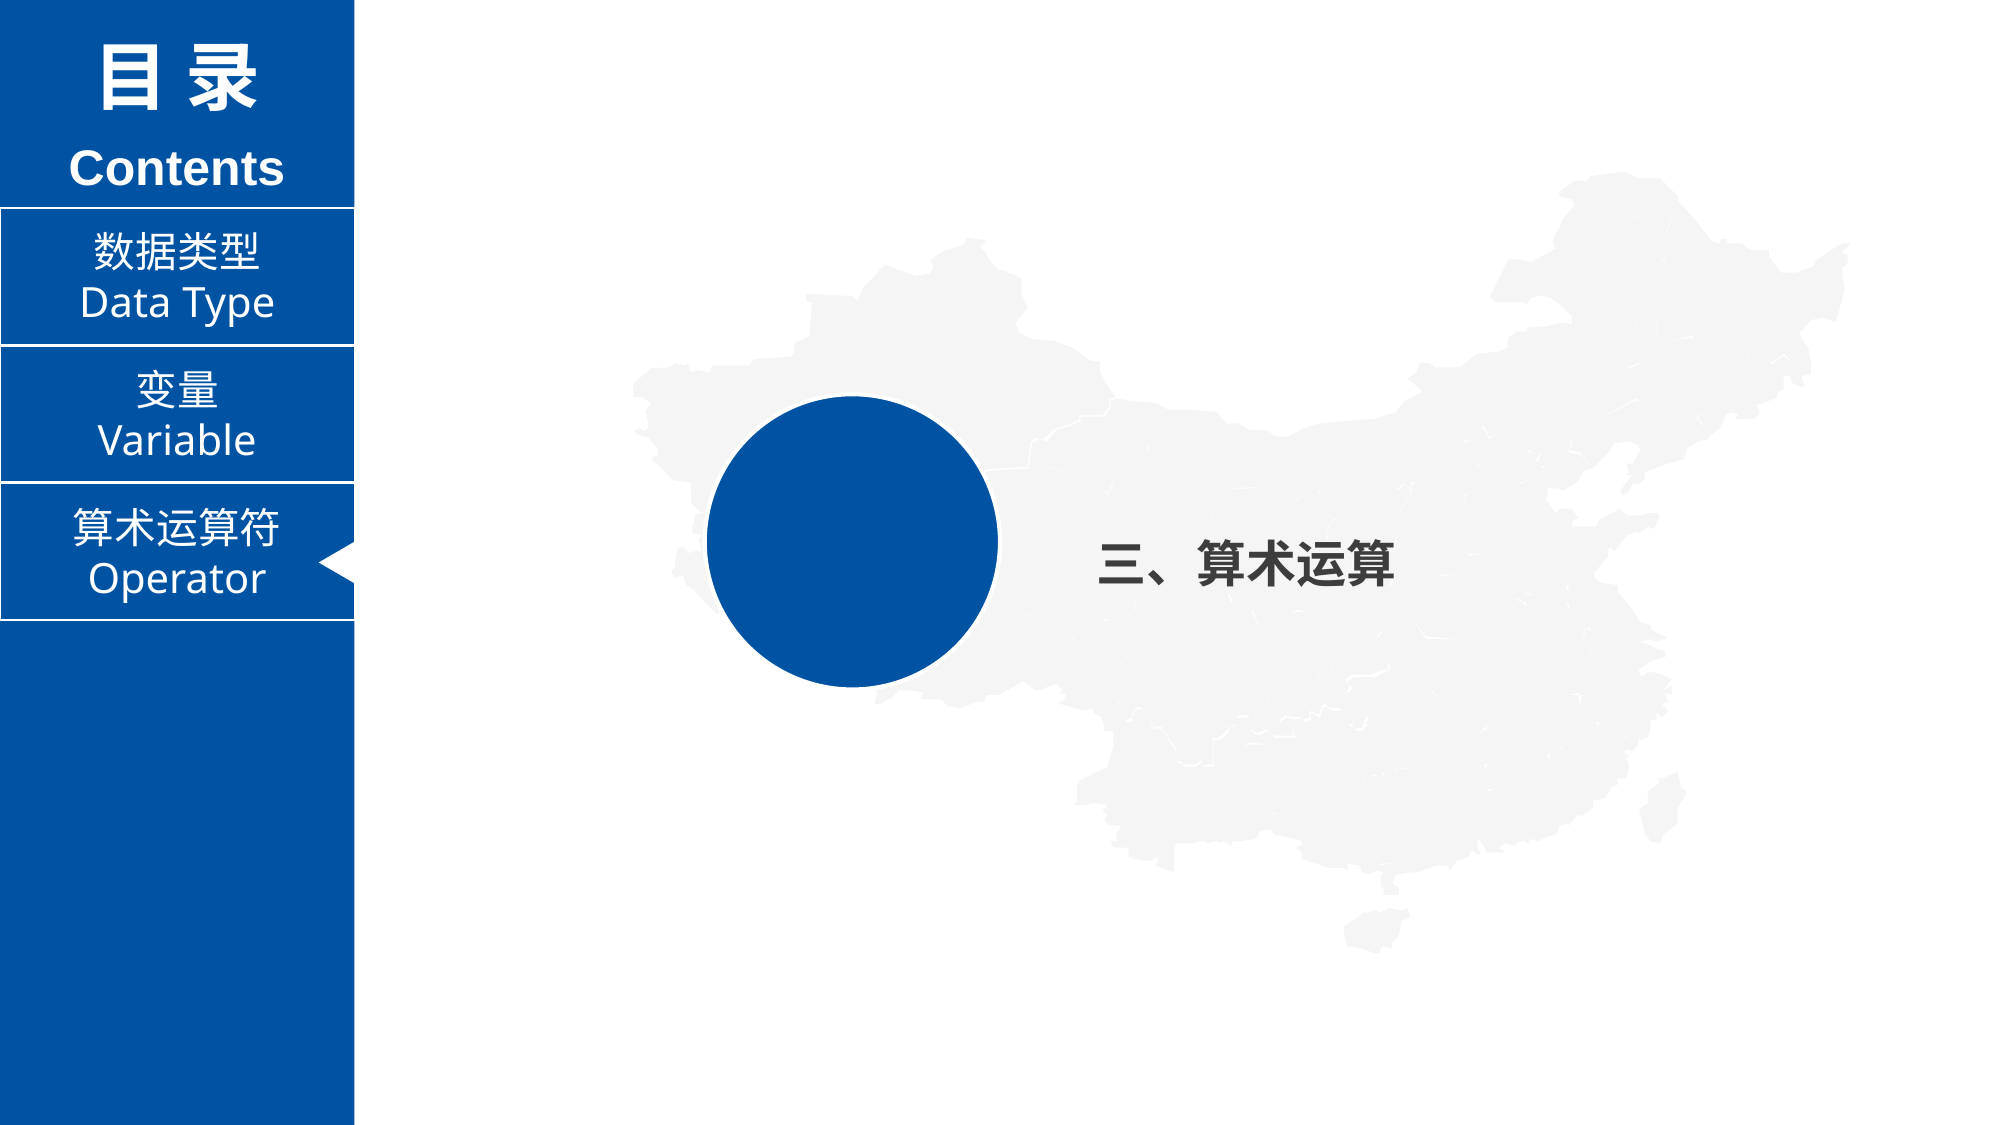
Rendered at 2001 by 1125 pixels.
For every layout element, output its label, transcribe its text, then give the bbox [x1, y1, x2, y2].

text_box [703, 393, 1002, 691]
text_box [316, 540, 356, 585]
text_box [0, 0, 355, 207]
text_box [0, 621, 355, 1125]
text_box 三、算术运算 [1081, 524, 1607, 600]
text_box 变量 Variable [0, 345, 355, 483]
text_box 数据类型 Data Type [0, 207, 355, 345]
text_box 算术运算符 Operator [0, 483, 355, 621]
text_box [17, 21, 337, 204]
